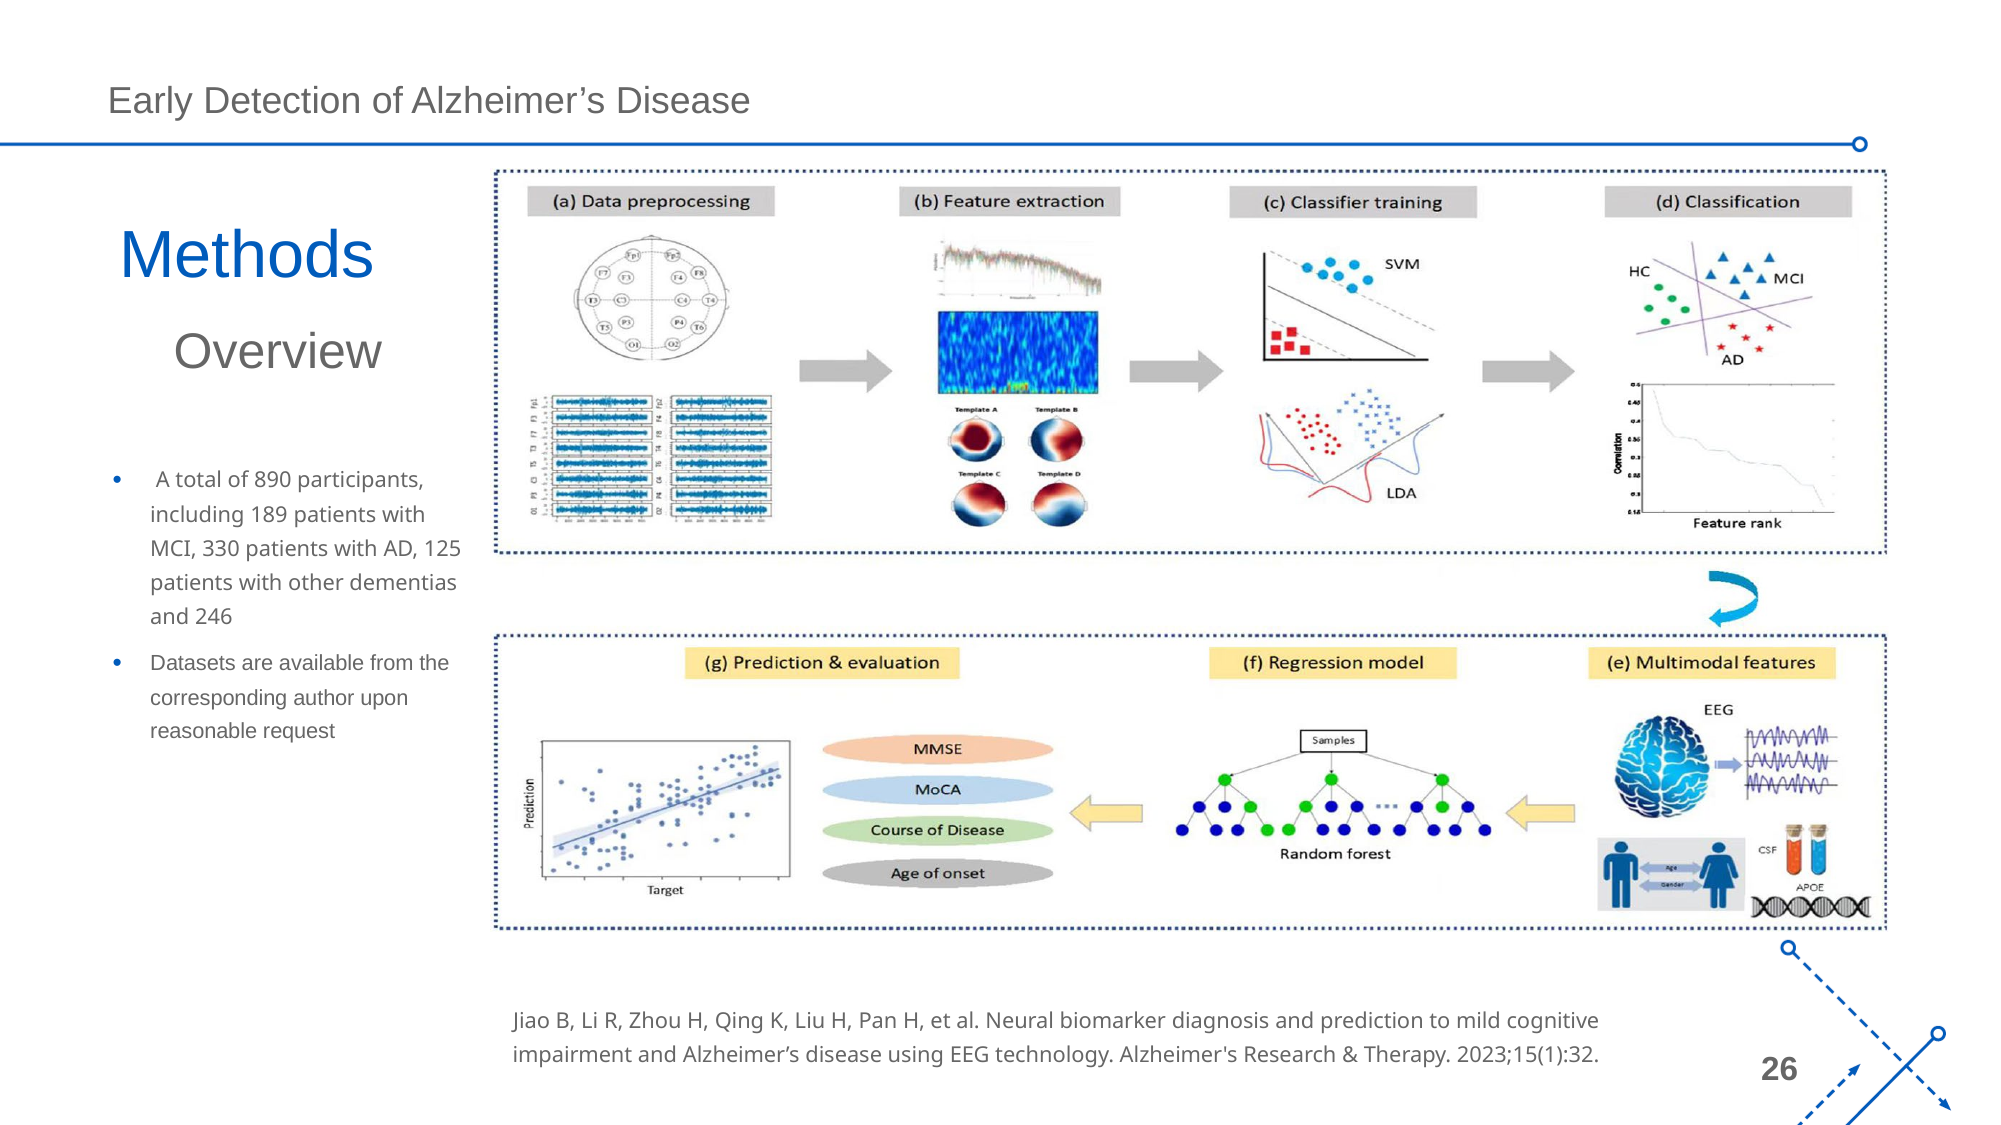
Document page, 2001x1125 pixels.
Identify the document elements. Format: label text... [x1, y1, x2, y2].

text_box Overview [158, 317, 489, 387]
title Methods [104, 211, 489, 299]
list A total of 890 participants, including 189 patients with MCI, 330 patients with AD, 125 patients with other dementias and 246 Datasets are available from the corresponding author upon reasonable request [97, 412, 485, 795]
picture [0, 0, 2001, 1125]
text_box Jiao B, Li R, Zhou H, Qing K, Liu H, Pan H, et al. Neural biomarker diagnosis and prediction to mild cognitive impairment and Alzheimer’s disease using EEG technology. Alzheimer's Research & Therapy. 2023;15(1):32. [449, 991, 1665, 1083]
